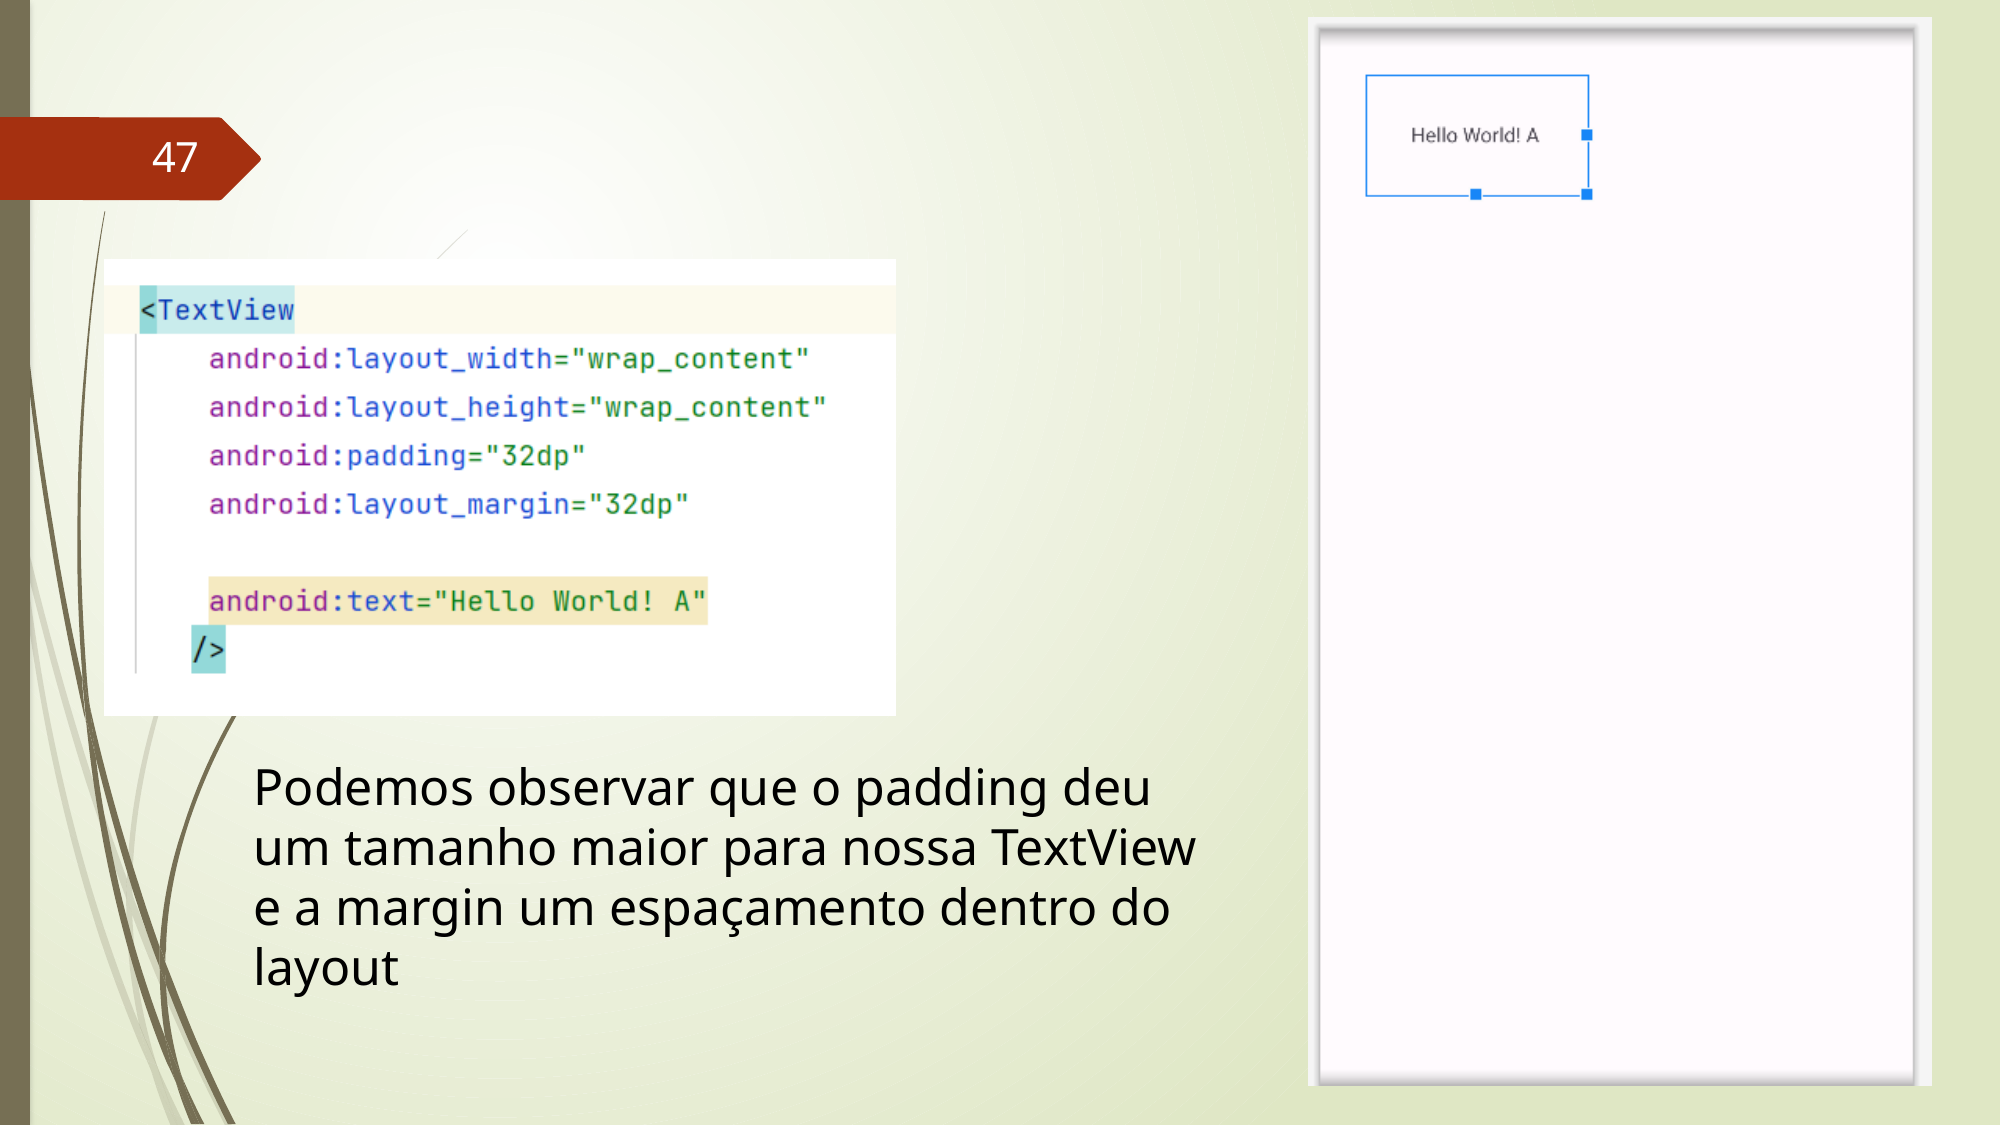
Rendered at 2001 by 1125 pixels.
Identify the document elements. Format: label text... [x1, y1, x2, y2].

picture [104, 259, 896, 716]
picture [1308, 17, 1933, 1086]
text_box Podemos observar que o padding deu um tamanho maior para nossa TextView e a margin um espaçamento dentro do layout [238, 748, 1235, 1004]
slide_number 47 [87, 129, 216, 190]
